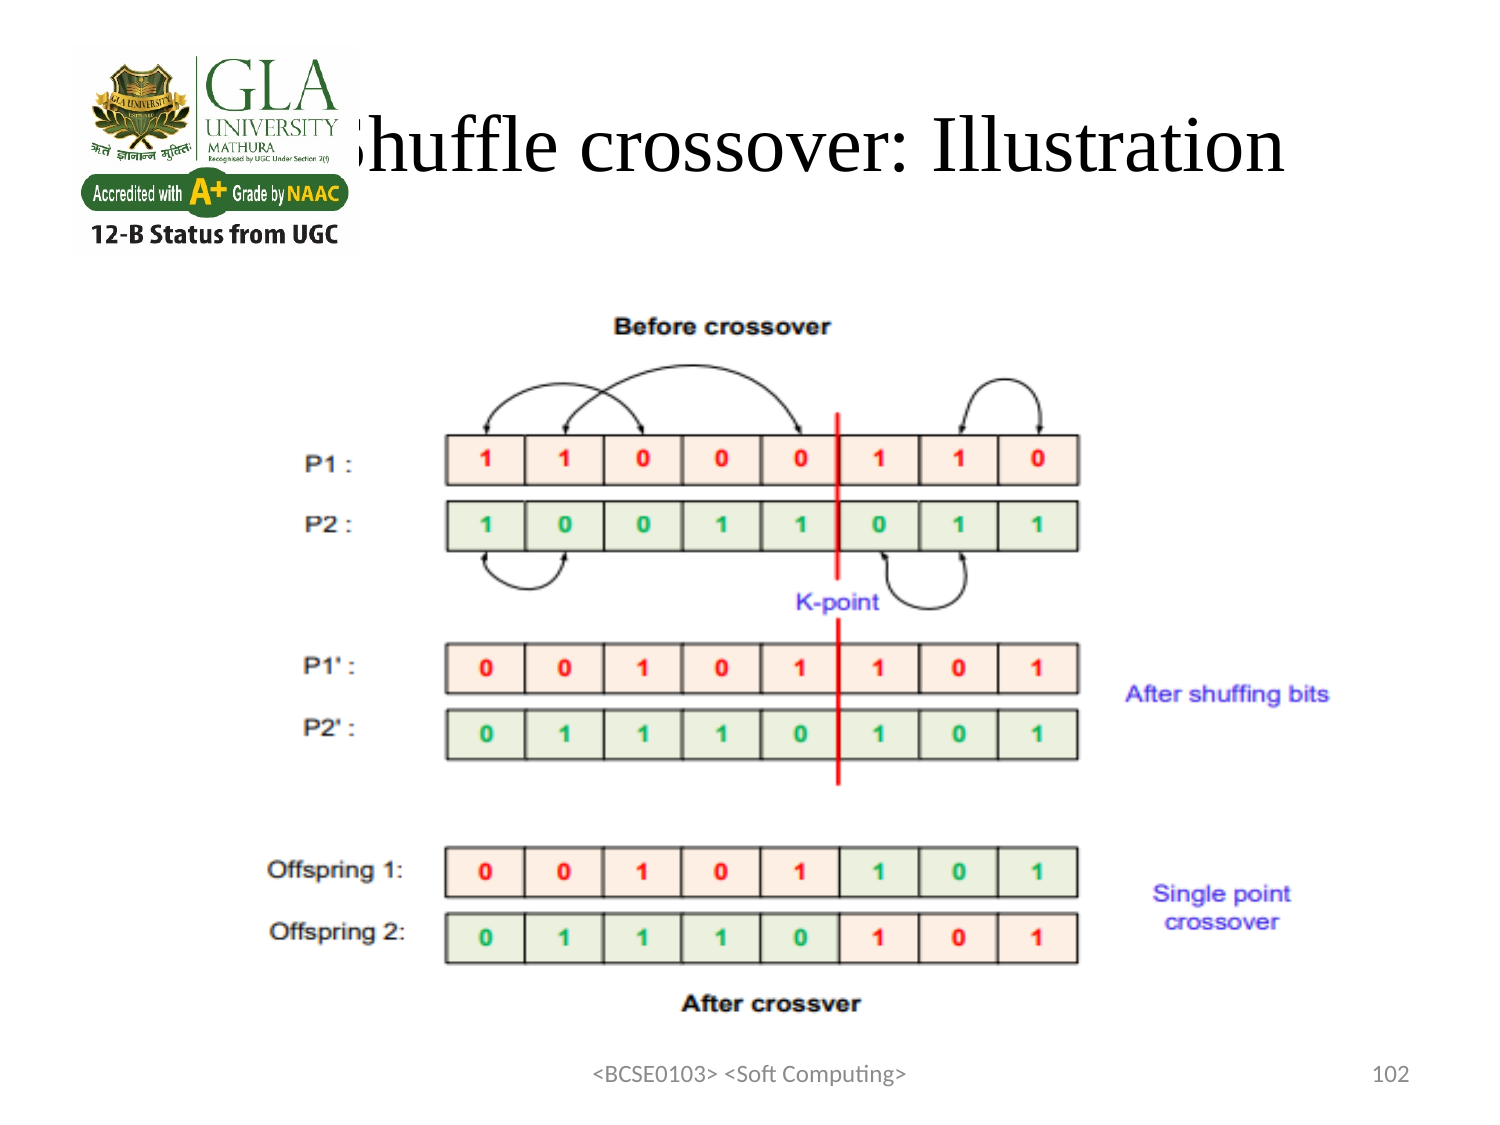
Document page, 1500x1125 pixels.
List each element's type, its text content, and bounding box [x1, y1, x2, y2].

title Shuffle crossover: Illustration [361, 45, 1425, 233]
slide_number 102 [1074, 1042, 1425, 1103]
picture [70, 45, 359, 255]
footer <BCSE0103> <Soft Computing> [512, 1042, 988, 1103]
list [170, 291, 1412, 1024]
